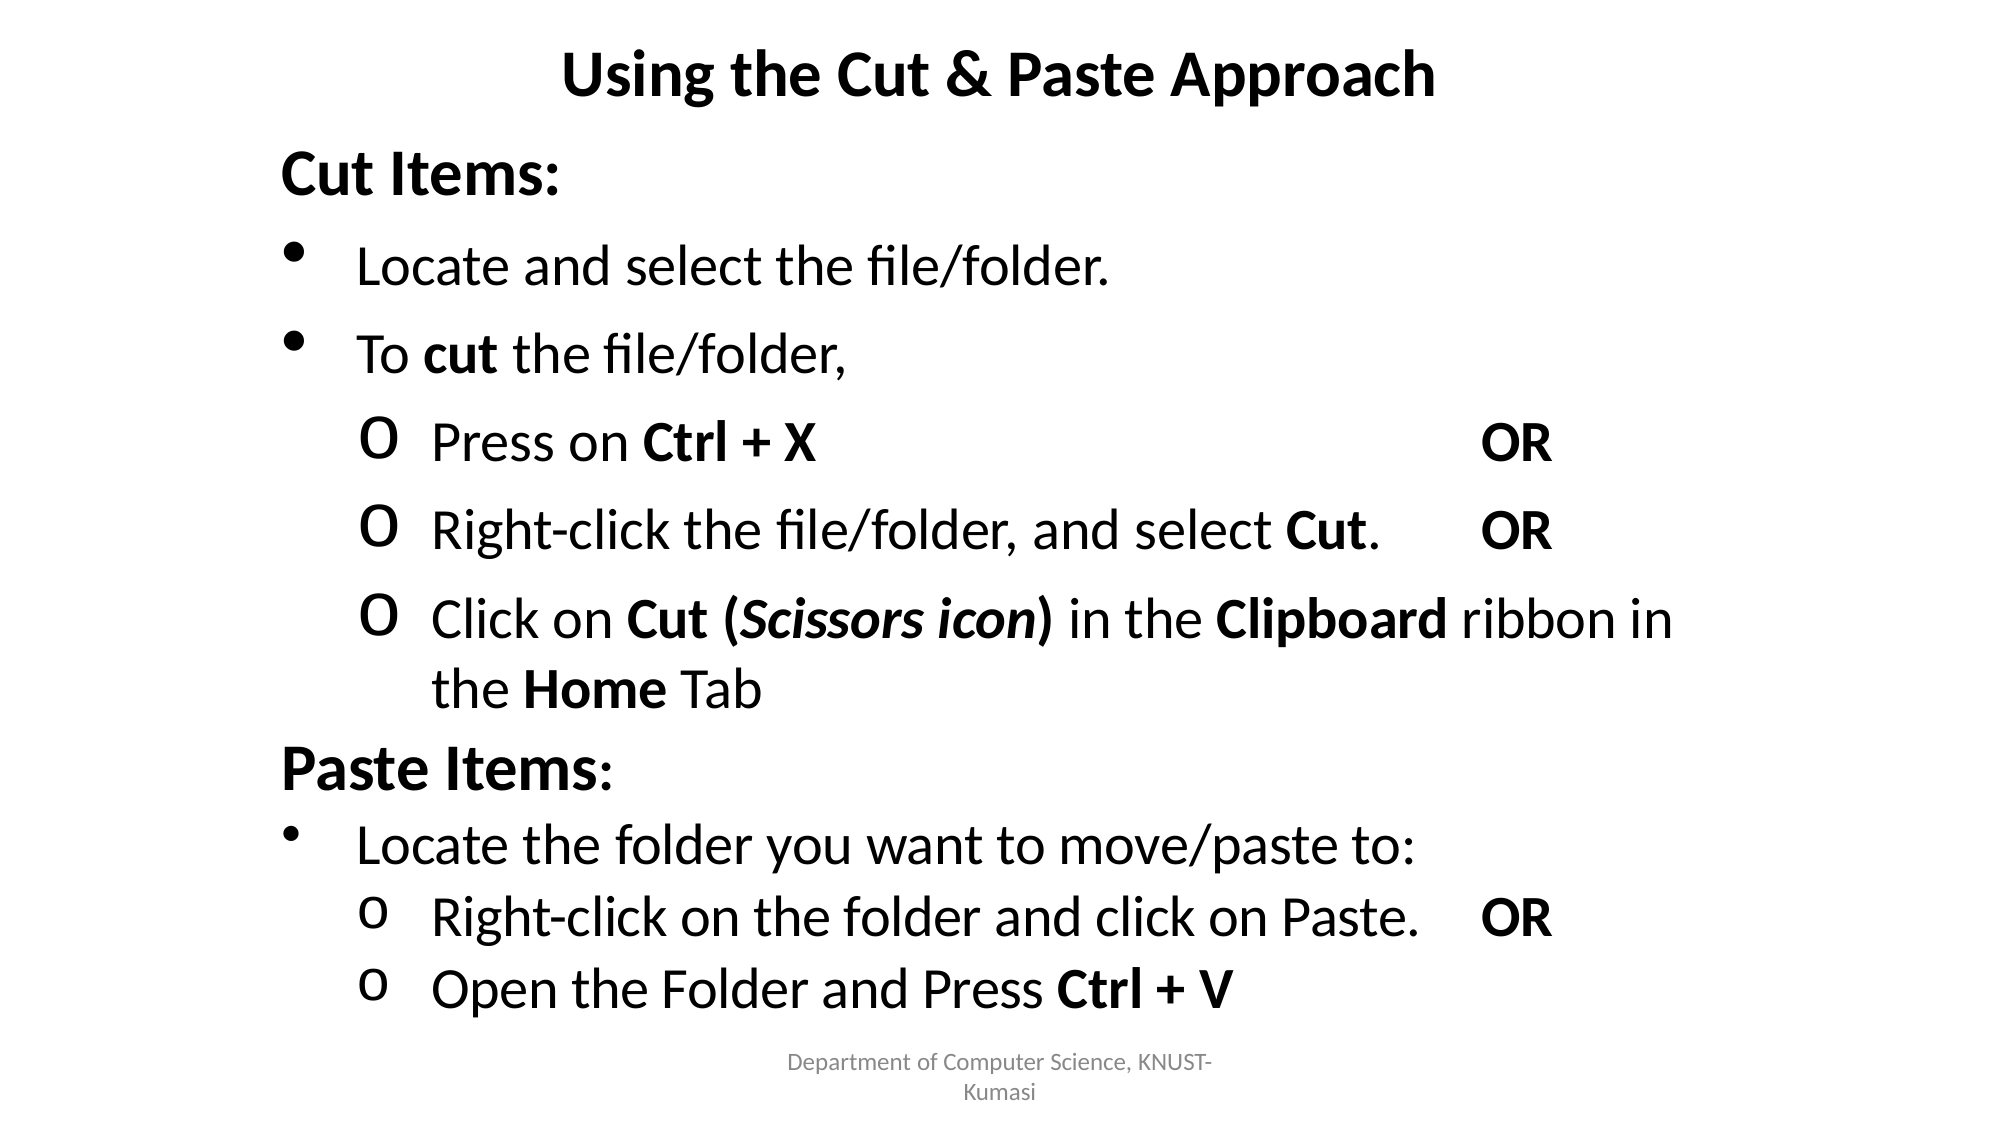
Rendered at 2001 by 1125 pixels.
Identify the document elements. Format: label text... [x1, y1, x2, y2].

text_box Using the Cut & Paste Approach Cut Items: Locate and select the file/folder. To cut the file/folder, Press on Ctrl + X OR Right-click the file/folder, and select Cut. OR Click on Cut (Scissors icon) in the Clipboard ribbon in the Home Tab Paste Items: Locate the folder you want to move/paste to: Right-click on the folder and click on Paste. OR Open the Folder and Press Ctrl + V [281, 11, 1719, 1021]
text_box Department of Computer Science, KNUST- Kumasi [783, 1050, 1217, 1106]
